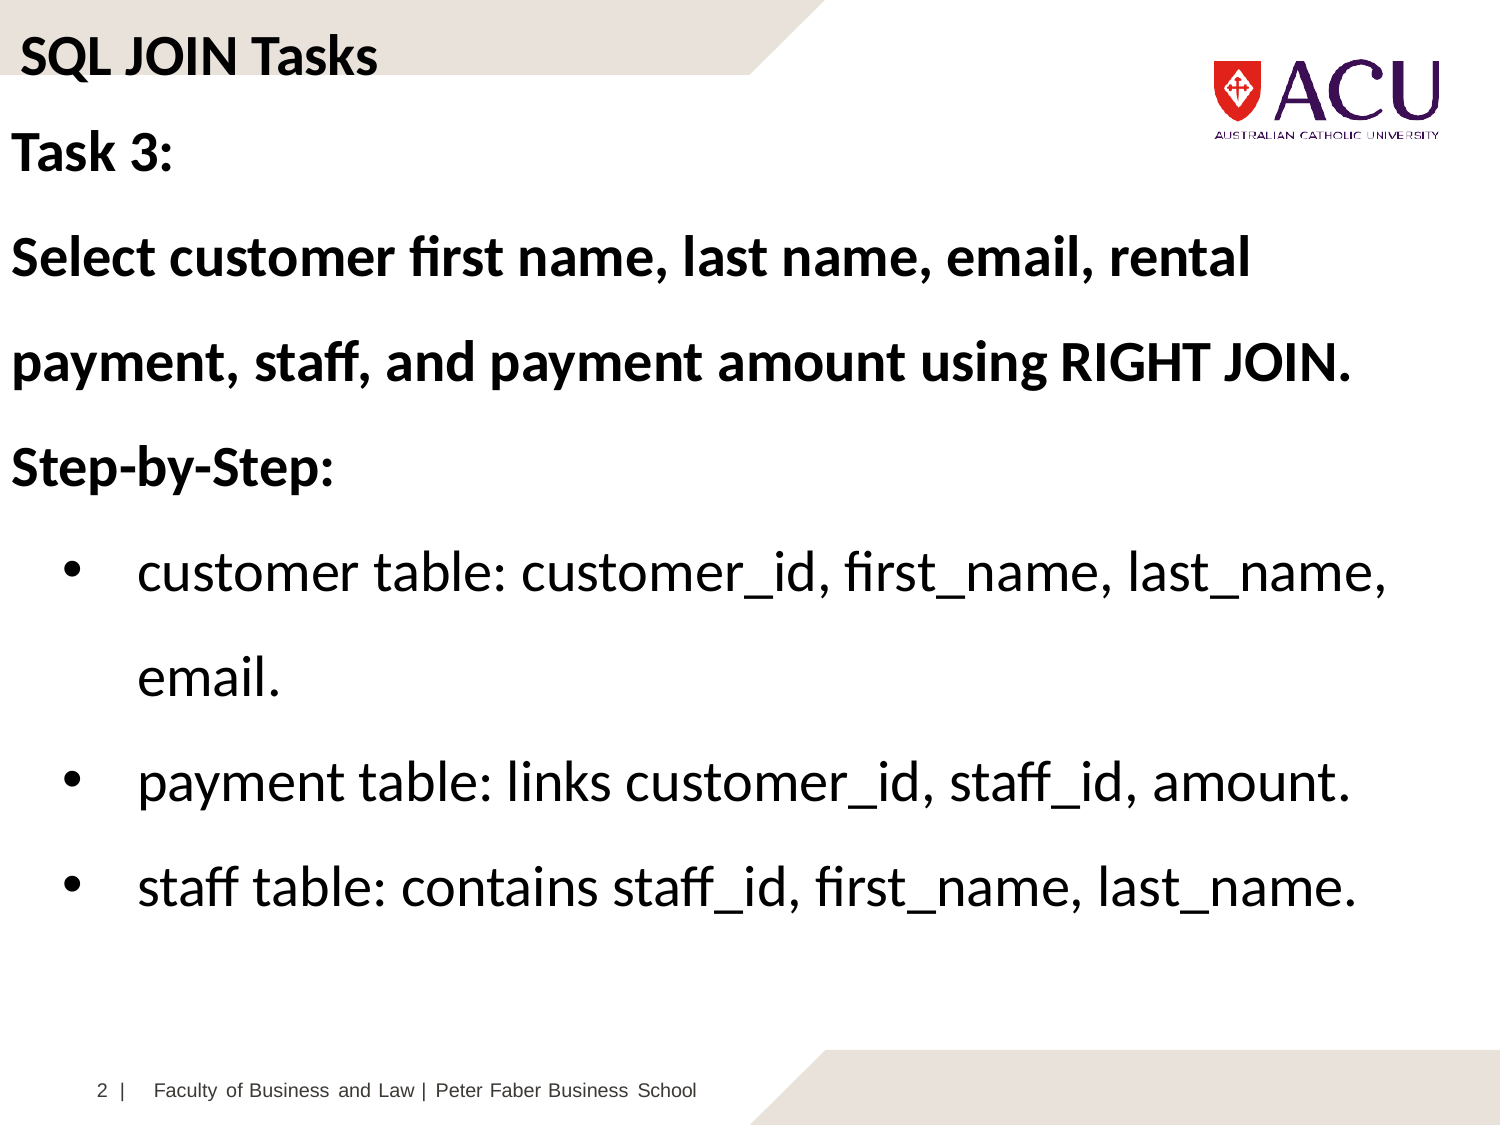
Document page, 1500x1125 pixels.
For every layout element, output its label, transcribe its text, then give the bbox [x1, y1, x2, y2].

text_box 2 | Faculty of Business and Law | Peter Faber Business School [94, 1074, 702, 1102]
text_box Task 3: Select customer first name, last name, email, rental payment, staff, and payment amount using RIGHT JOIN. Step-by-Step: customer table: customer_id, first_name, last_name, email. payment table: links customer_id, staff_id, amount. staff table: contains staff_id, first_name, last_name. [0, 70, 1500, 926]
text_box SQL JOIN Tasks [5, 0, 1500, 70]
